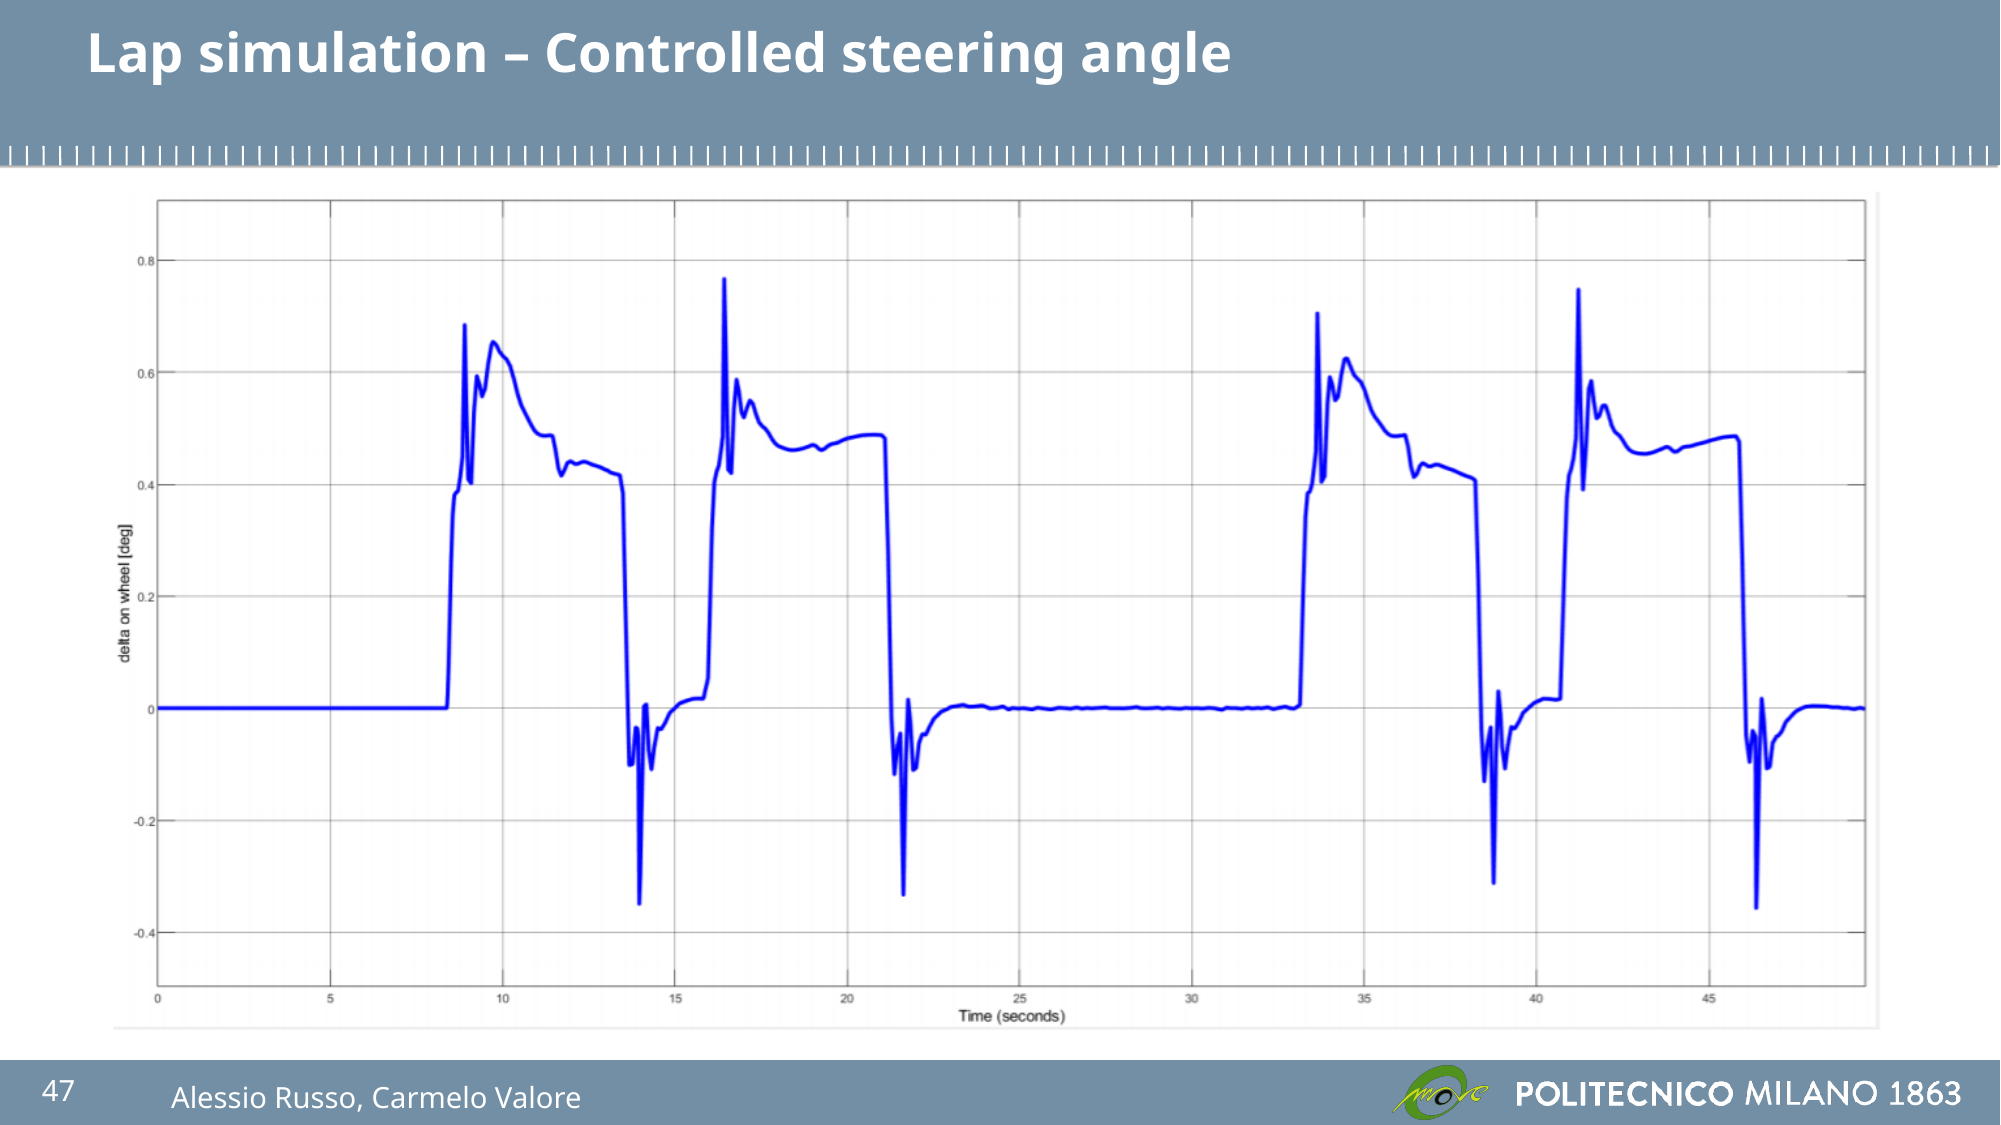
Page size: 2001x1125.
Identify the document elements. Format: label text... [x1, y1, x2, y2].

text_box Lap simulation – Controlled steering angle [71, 11, 1915, 89]
text_box 47 [7, 1062, 110, 1123]
picture [109, 191, 1890, 1034]
text_box Alessio Russo, Carmelo Valore [156, 1067, 1007, 1125]
picture [1392, 1065, 1489, 1120]
picture [1510, 1068, 1967, 1117]
